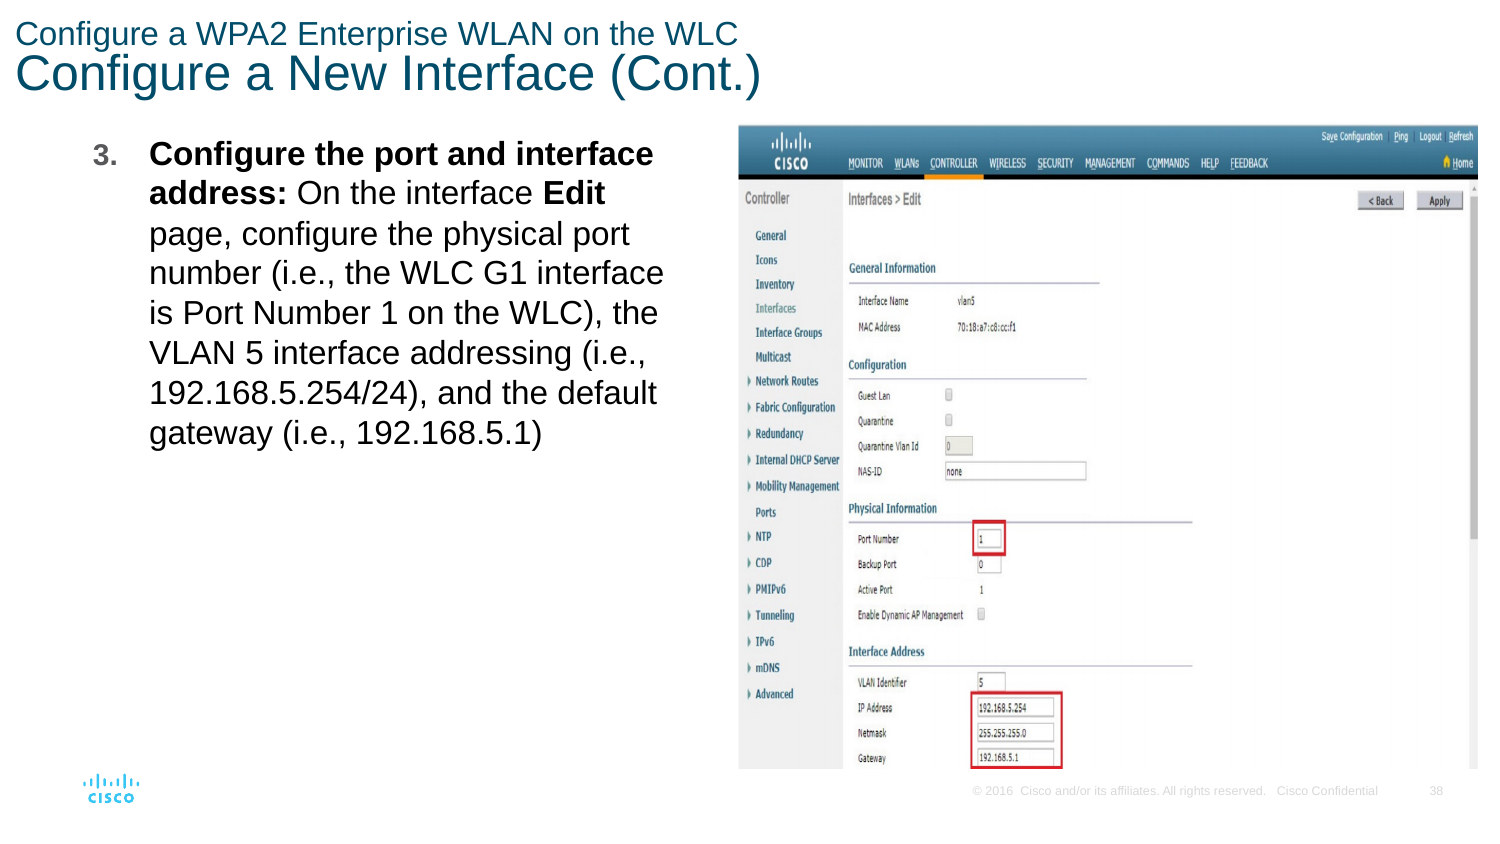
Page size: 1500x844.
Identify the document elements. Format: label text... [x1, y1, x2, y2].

picture [737, 122, 1479, 771]
title Configure a WPA2 Enterprise WLAN on the WLC Configure a New Interface (Cont.) [0, 0, 1369, 121]
list Configure the port and interface address: On the interface Edit page, configure the physical port number (i.e., the WLC G1 interface is Port Number 1 on the WLC), the VLAN 5 interface addressing (i.e., 192.168.5.254/24), and the default gateway (i.e., 192.168.5.1) [77, 124, 713, 586]
